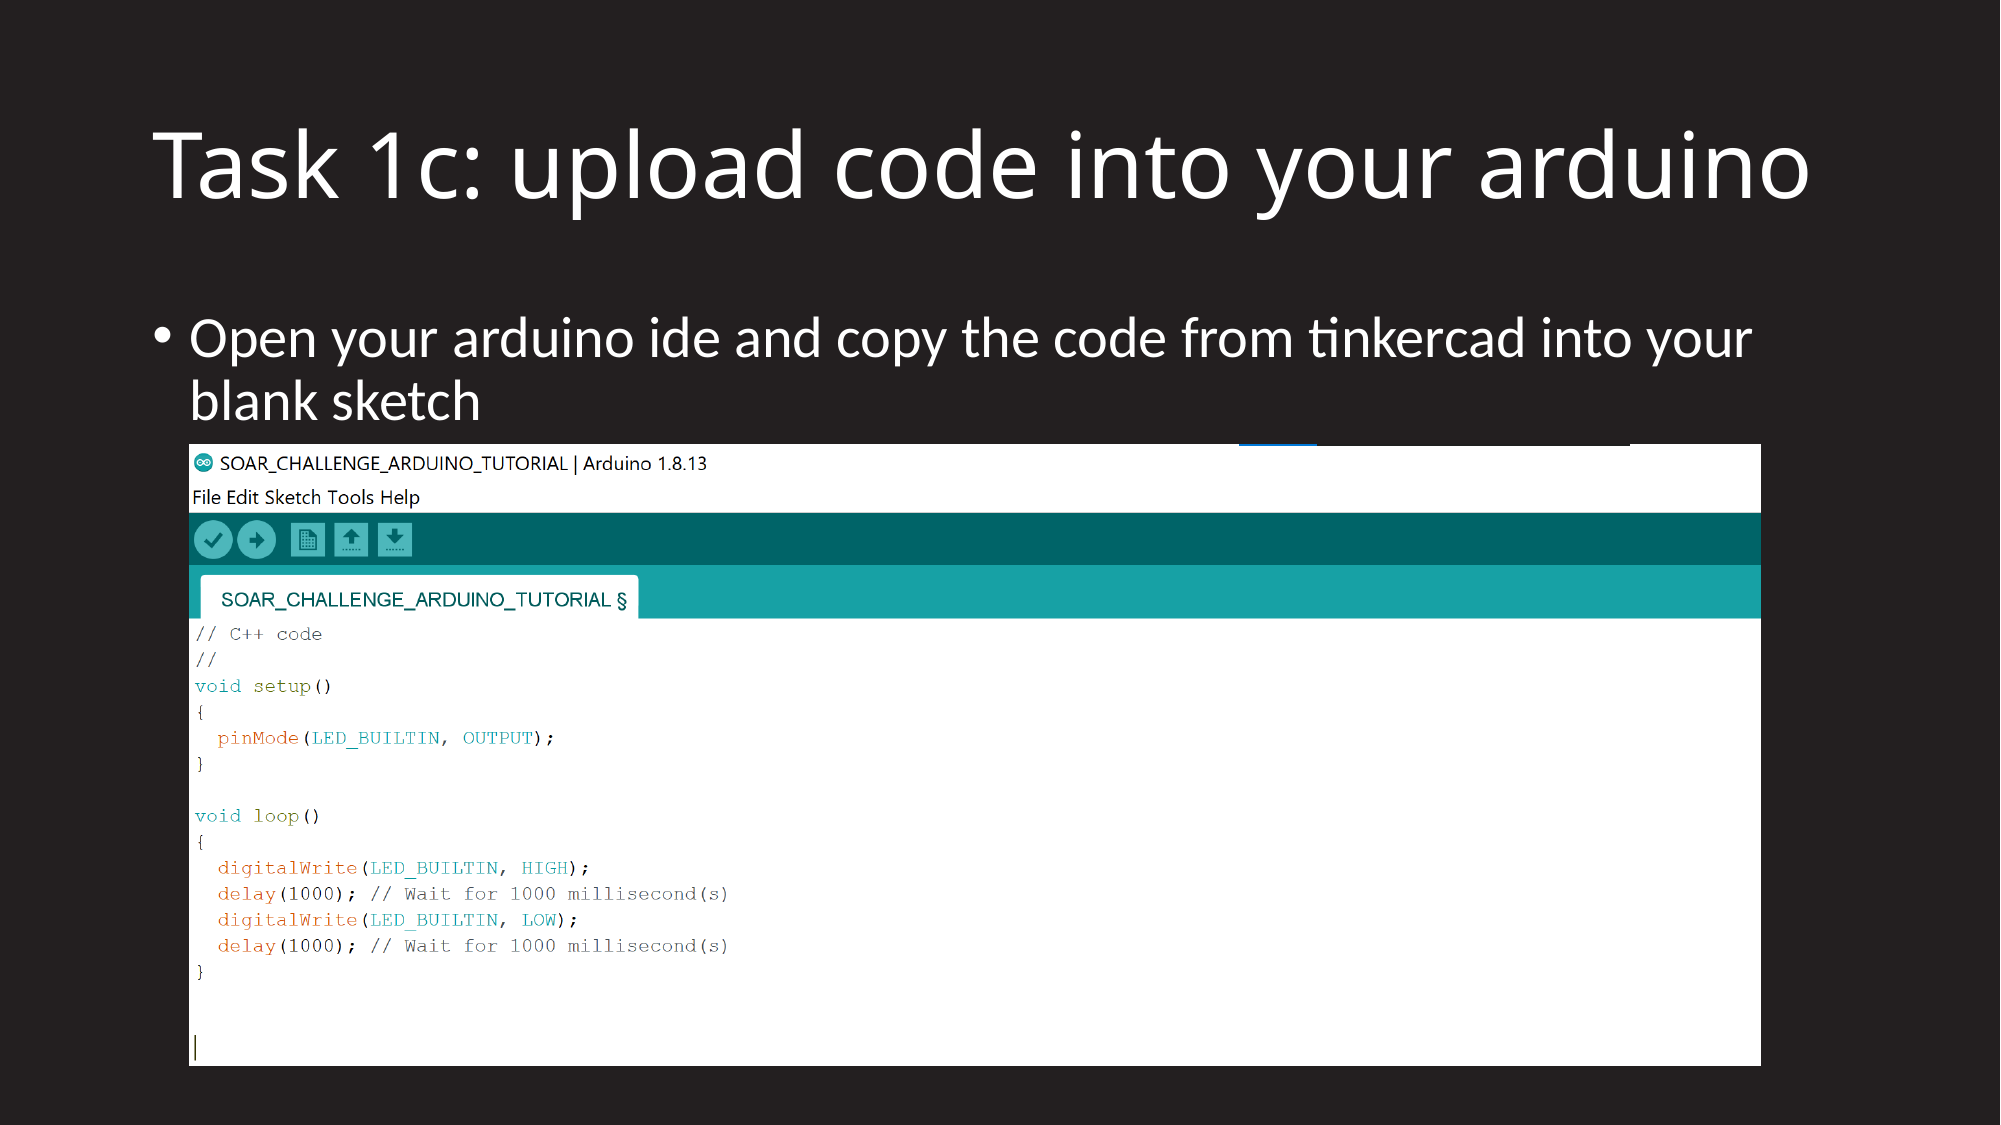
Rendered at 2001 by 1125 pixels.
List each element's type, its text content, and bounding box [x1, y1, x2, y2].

title Task 1c: upload code into your arduino [137, 59, 1863, 278]
picture [189, 444, 1761, 1066]
list Open your arduino ide and copy the code from tinkercad into your blank sketch [137, 299, 1863, 1014]
